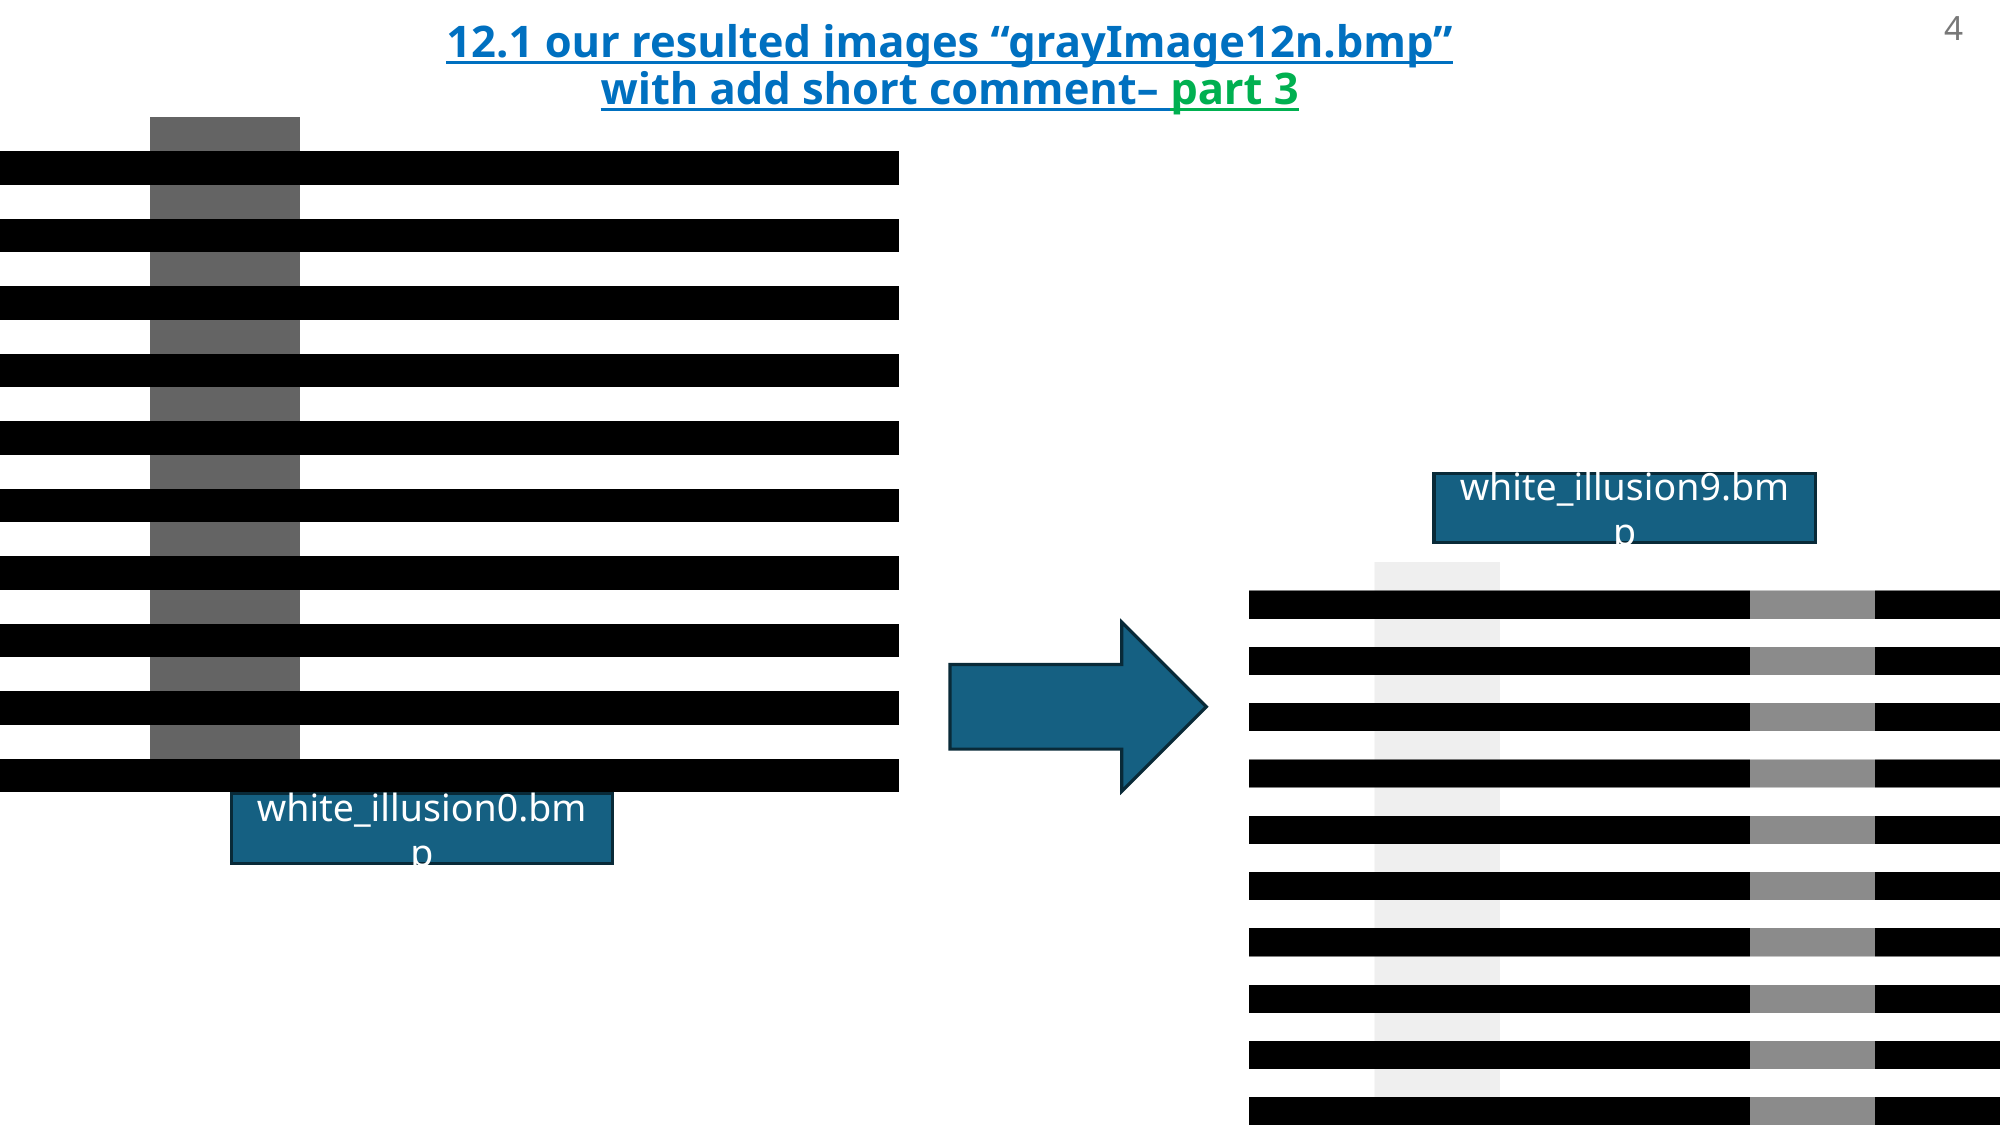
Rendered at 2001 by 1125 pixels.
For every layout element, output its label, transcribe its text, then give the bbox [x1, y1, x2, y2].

text_box 12.1 our resulted images “grayImage12n.bmp” with add short comment– part 3 [421, 0, 1479, 142]
text_box 4 [1929, 0, 2000, 60]
text_box [948, 618, 1209, 796]
text_box white_illusion9.bmp [1432, 472, 1817, 544]
text_box white_illusion0.bmp [230, 792, 614, 865]
picture [0, 116, 900, 792]
picture [1248, 561, 2000, 1125]
